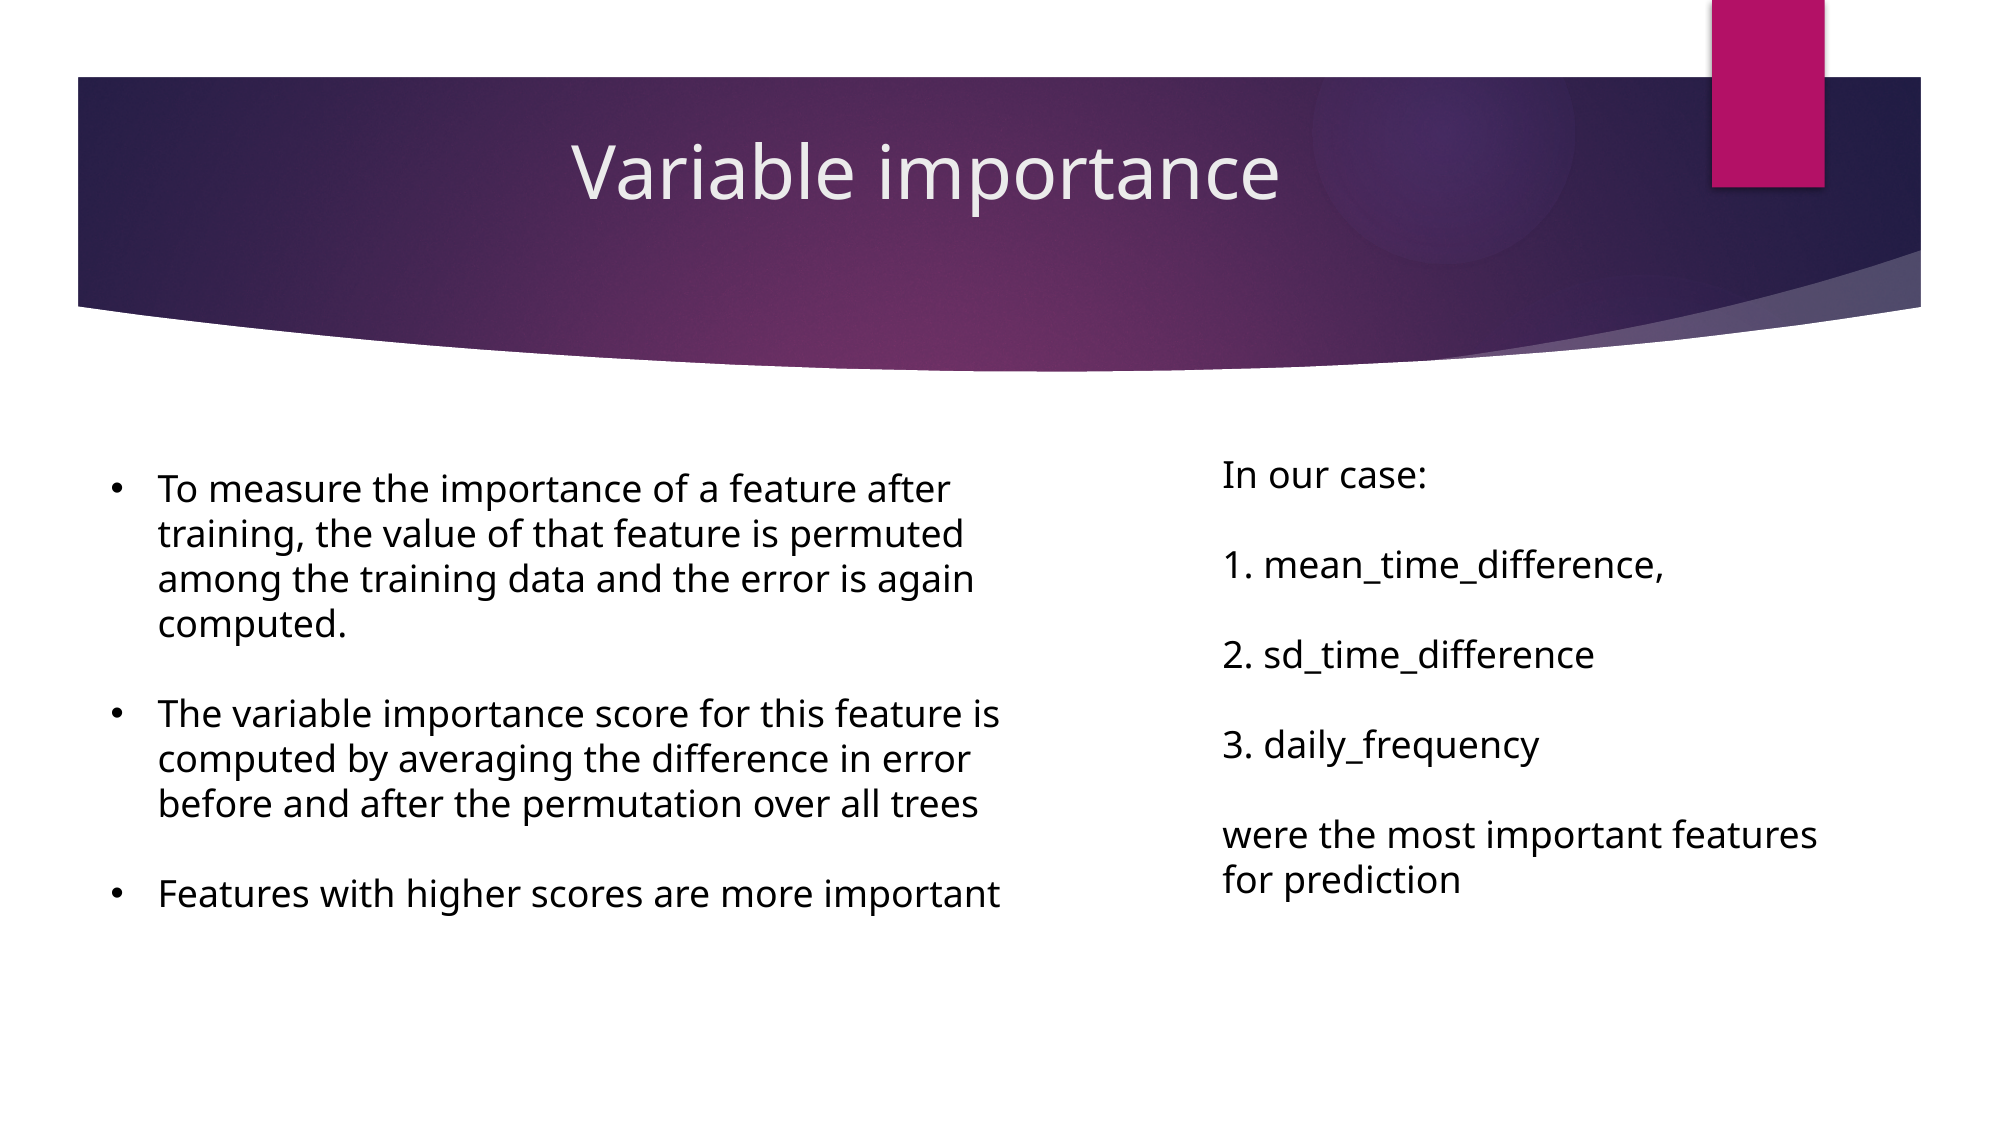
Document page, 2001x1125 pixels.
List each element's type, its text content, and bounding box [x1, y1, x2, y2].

title Variable importance [556, 99, 2000, 329]
text_box In our case: 1. mean_time_difference, 2. sd_time_difference 3. daily_frequency were the most important features for prediction [1207, 443, 1839, 909]
text_box To measure the importance of a feature after training, the value of that feature is permuted among the training data and the error is again computed. The variable importance score for this feature is computed by averaging the difference in error before and after the permutation over all trees Features with higher scores are more important [95, 457, 1029, 923]
